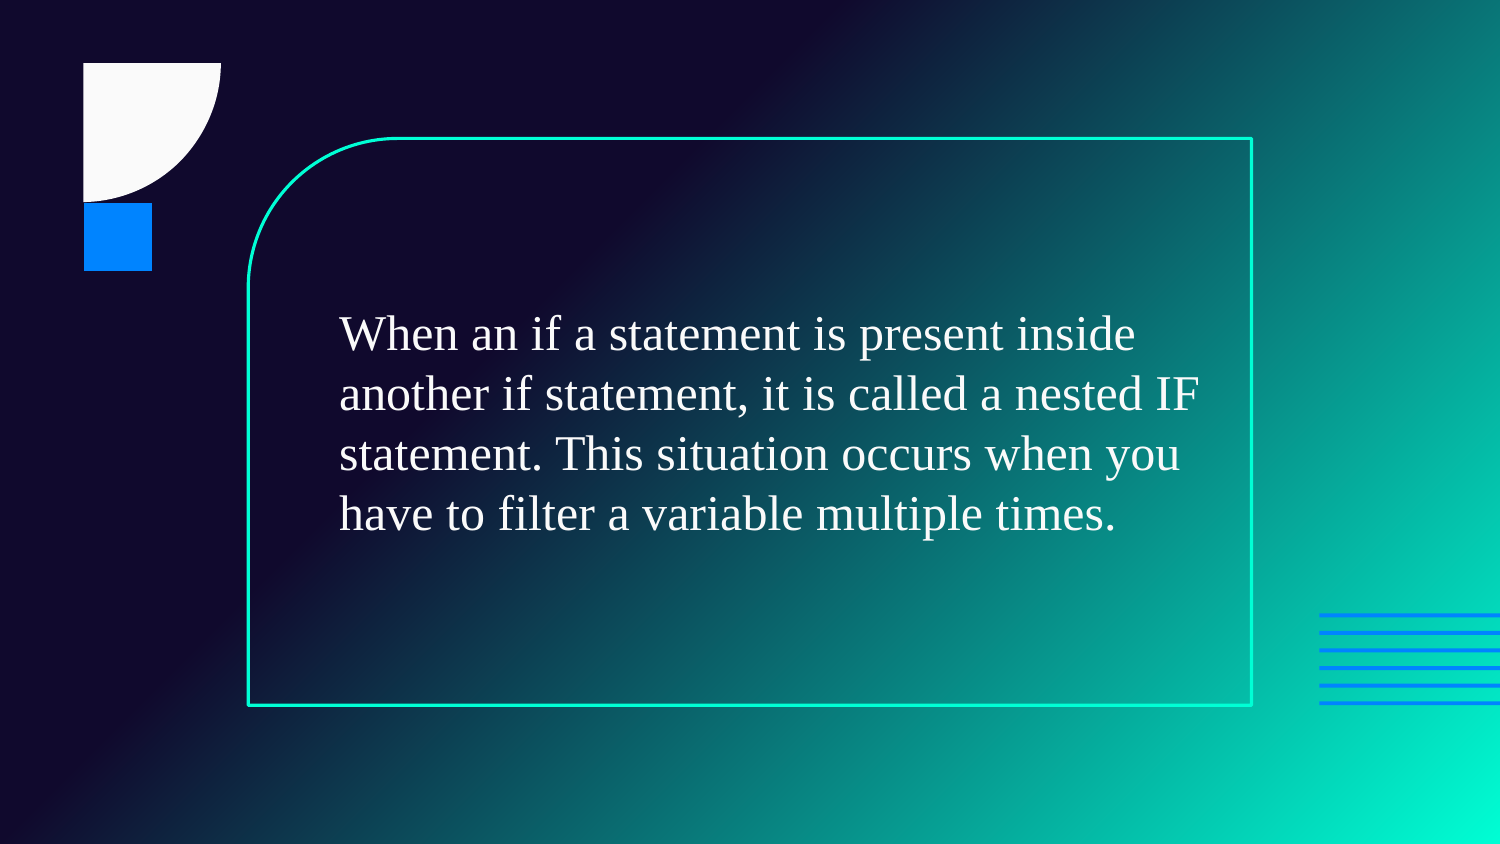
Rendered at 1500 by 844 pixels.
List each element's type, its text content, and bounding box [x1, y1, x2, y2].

text_box [248, 138, 1252, 706]
text_box When an if a statement is present inside another if statement, it is called a nested IF statement. This situation occurs when you have to filter a variable multiple times. [324, 293, 1302, 548]
